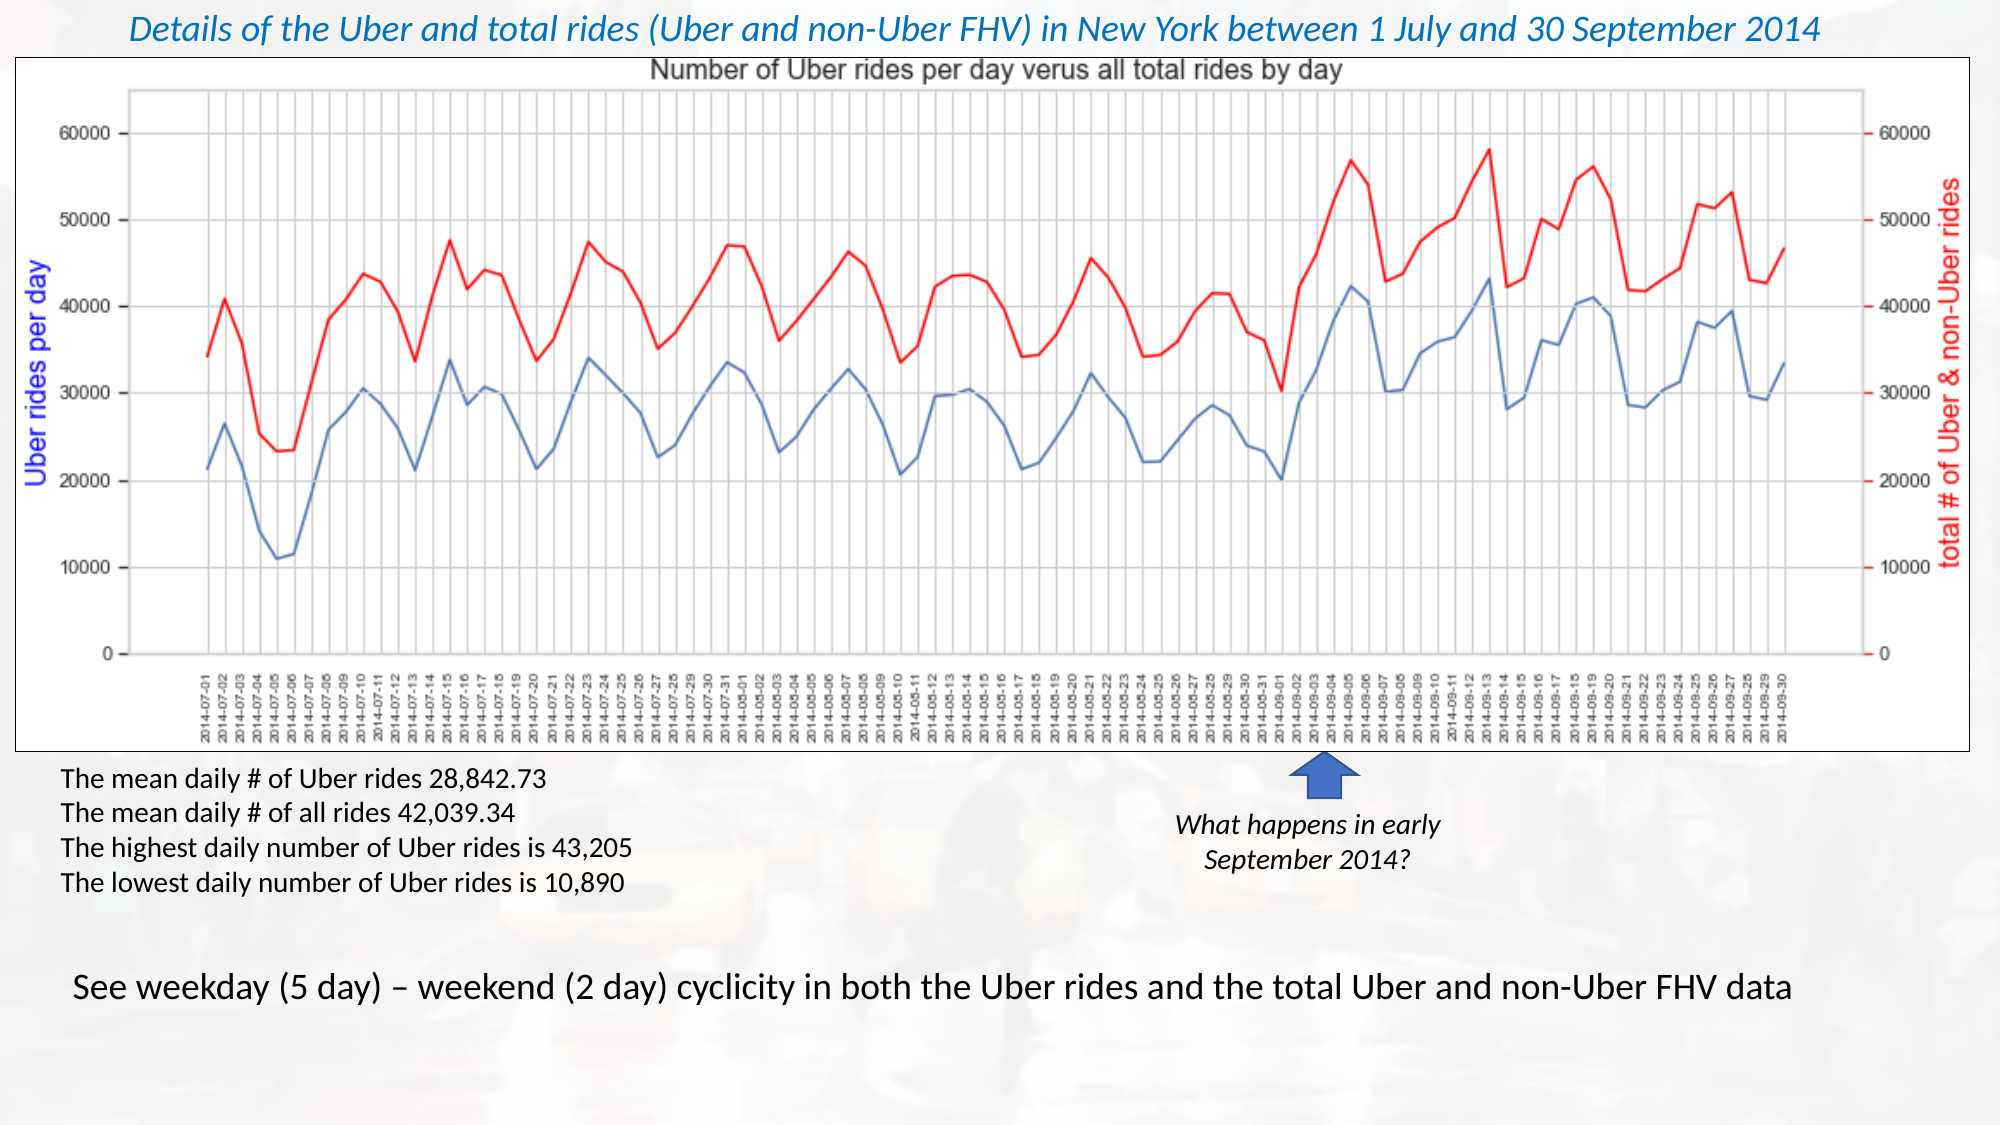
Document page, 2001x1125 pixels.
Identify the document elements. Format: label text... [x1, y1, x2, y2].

text_box Details of the Uber and total rides (Uber and non-Uber FHV) in New York between 1 July and 30 September 2014 [38, 0, 1913, 57]
text_box See weekday (5 day) – weekend (2 day) cyclicity in both the Uber rides and the total Uber and non-Uber FHV data [57, 954, 1942, 1015]
picture [15, 57, 1970, 752]
text_box The mean daily # of Uber rides 28,842.73 The mean daily # of all rides 42,039.34 The highest daily number of Uber rides is 43,205 The lowest daily number of Uber rides is 10,890 [45, 752, 1046, 907]
text_box [1288, 752, 1361, 798]
text_box What happens in early September 2014? [1157, 798, 1458, 883]
